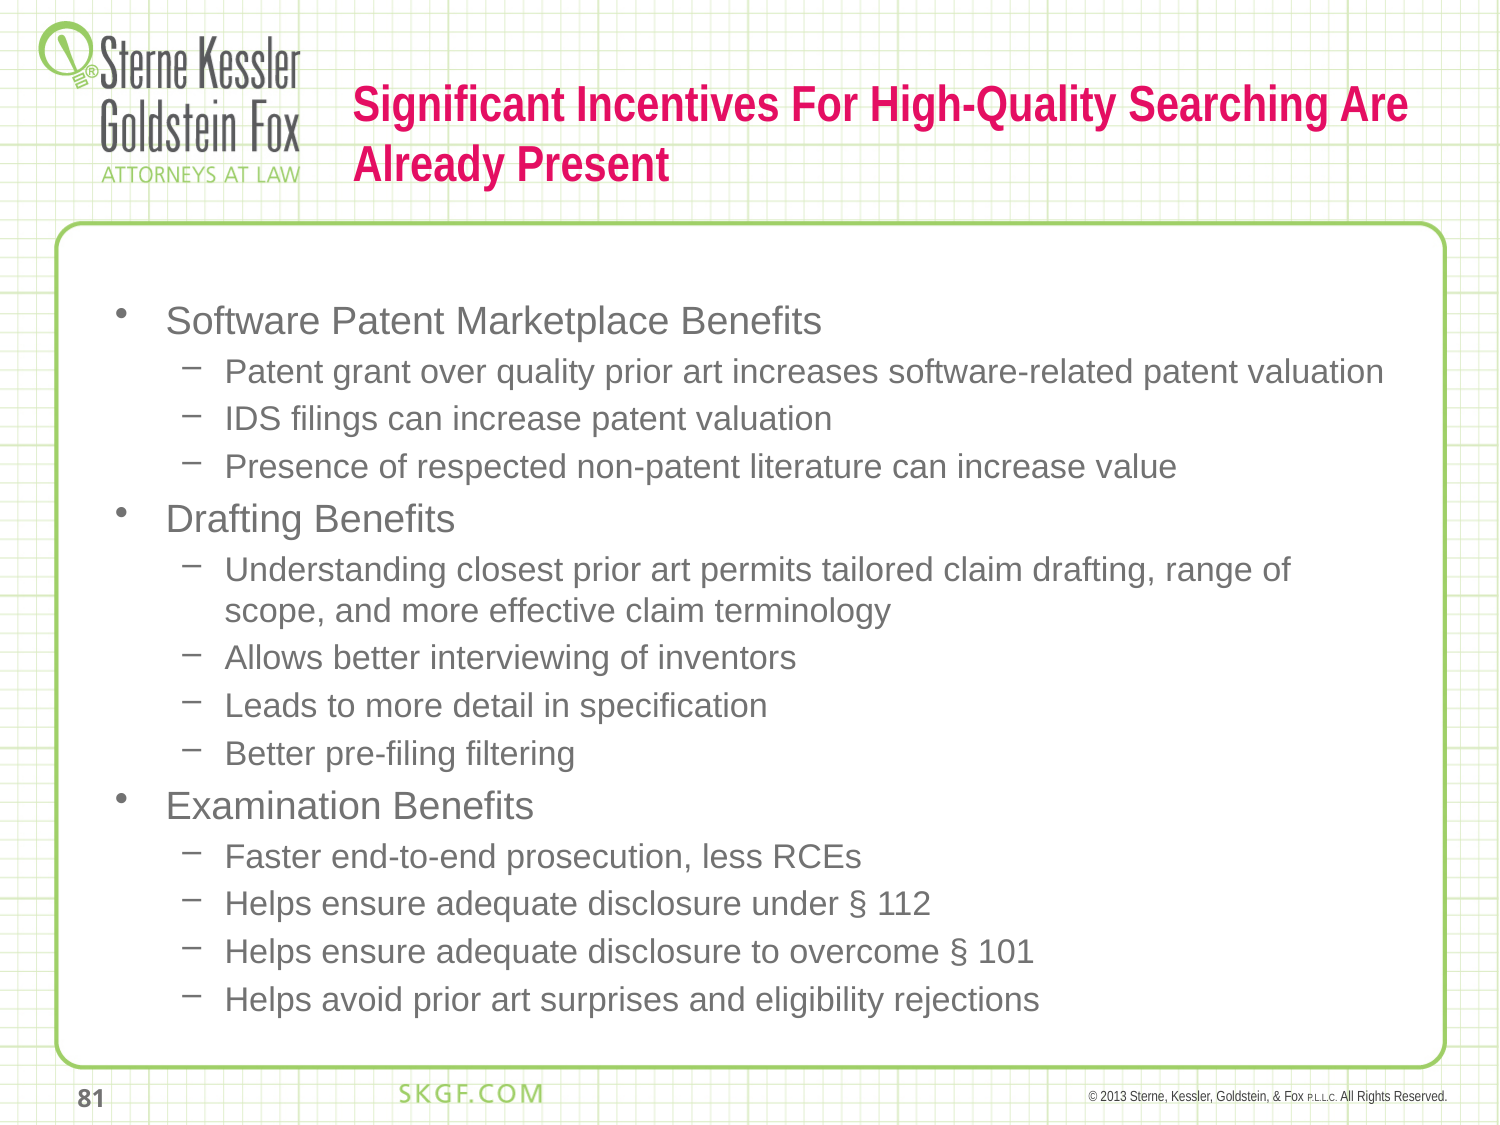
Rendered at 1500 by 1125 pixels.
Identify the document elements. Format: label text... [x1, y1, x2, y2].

picture [0, 0, 1500, 1125]
title Significant Incentives For High-Quality Searching Are Already Present [337, 62, 1450, 200]
slide_number 81 [62, 1074, 125, 1125]
list Software Patent Marketplace Benefits Patent grant over quality prior art increases software-related patent valuation IDS filings can increase patent valuation Presence of respected non-patent literature can increase value Drafting Benefits Understanding closest prior art permits tailored claim drafting, range of scope, and more effective claim terminology Allows better interviewing of inventors Leads to more detail in specification Better pre-filing filtering Examination Benefits Faster end-to-end prosecution, less RCEs Helps ensure adequate disclosure under § 112 Helps ensure adequate disclosure to overcome § 101 Helps avoid prior art surprises and eligibility rejections [99, 287, 1400, 1038]
